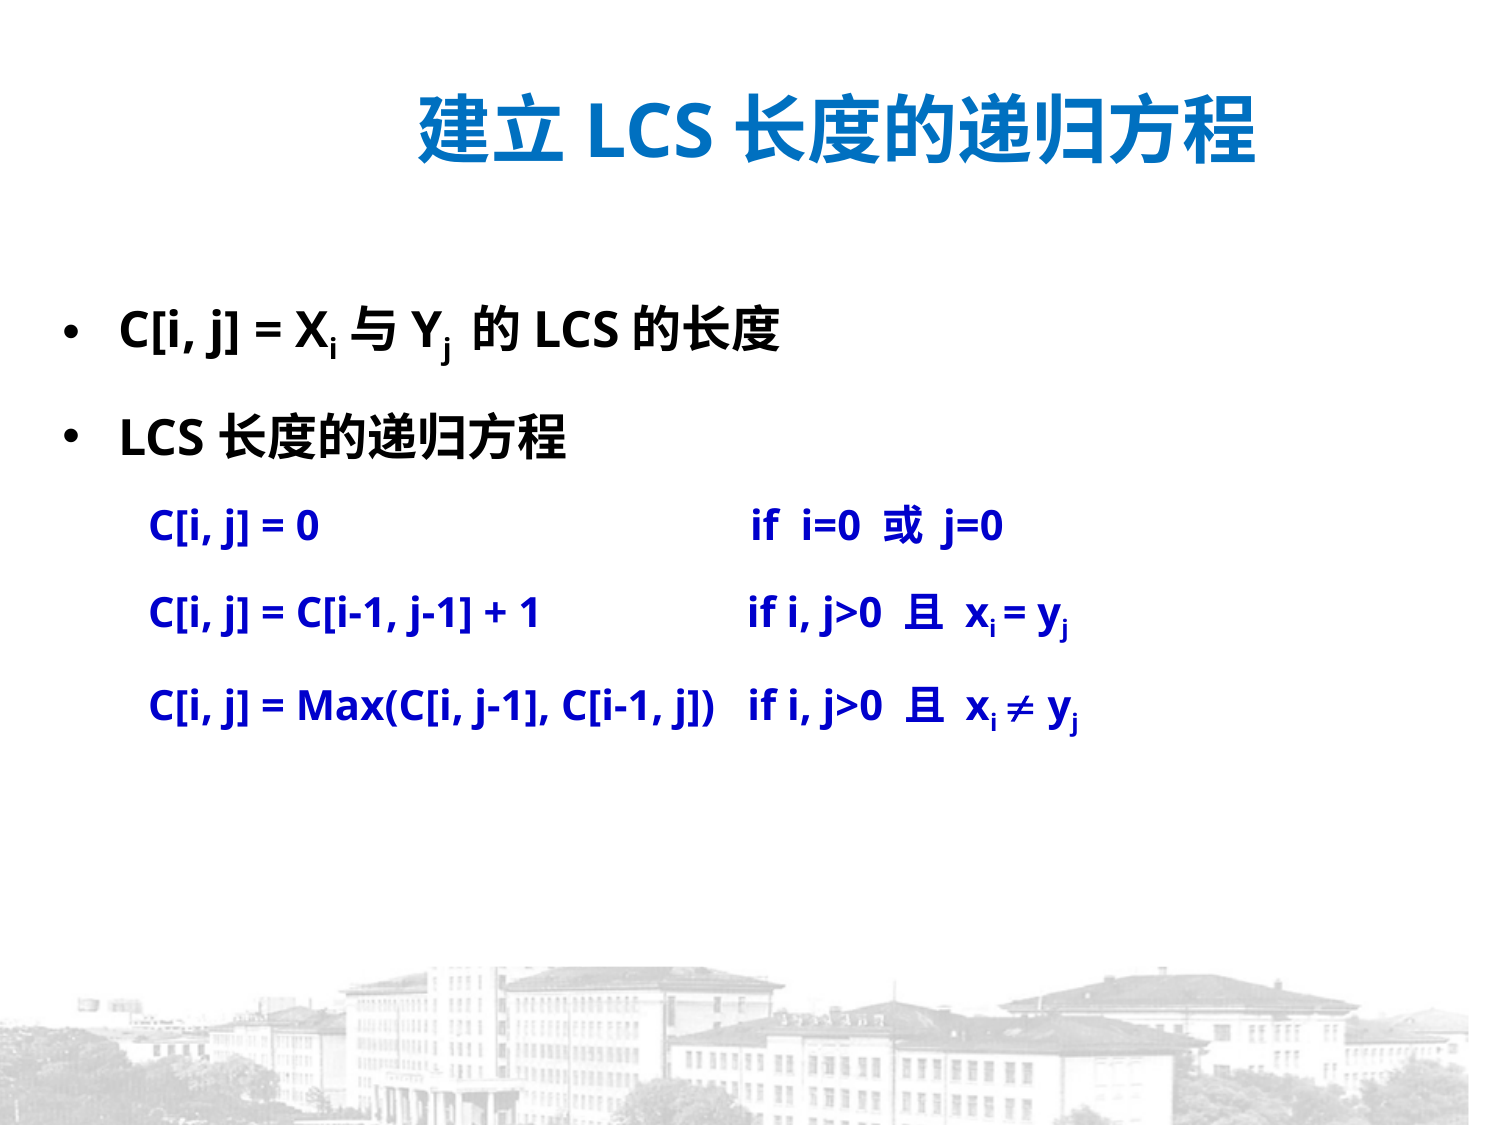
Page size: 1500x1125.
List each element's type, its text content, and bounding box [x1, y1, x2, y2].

picture [0, 529, 1500, 1125]
list C[i, j] = Xi与Yj 的LCS的长度 LCS长度的递归方程 C[i, j] = 0 if i=0 或 j=0 C[i, j] = C[i-1, j-1] + 1 if i, j>0 且 xi = yj C[i, j] = Max(C[i, j-1], C[i-1, j]) if i, j>0 且 xi  yj [47, 255, 1488, 967]
title 建立LCS长度的递归方程 [401, 75, 1452, 180]
